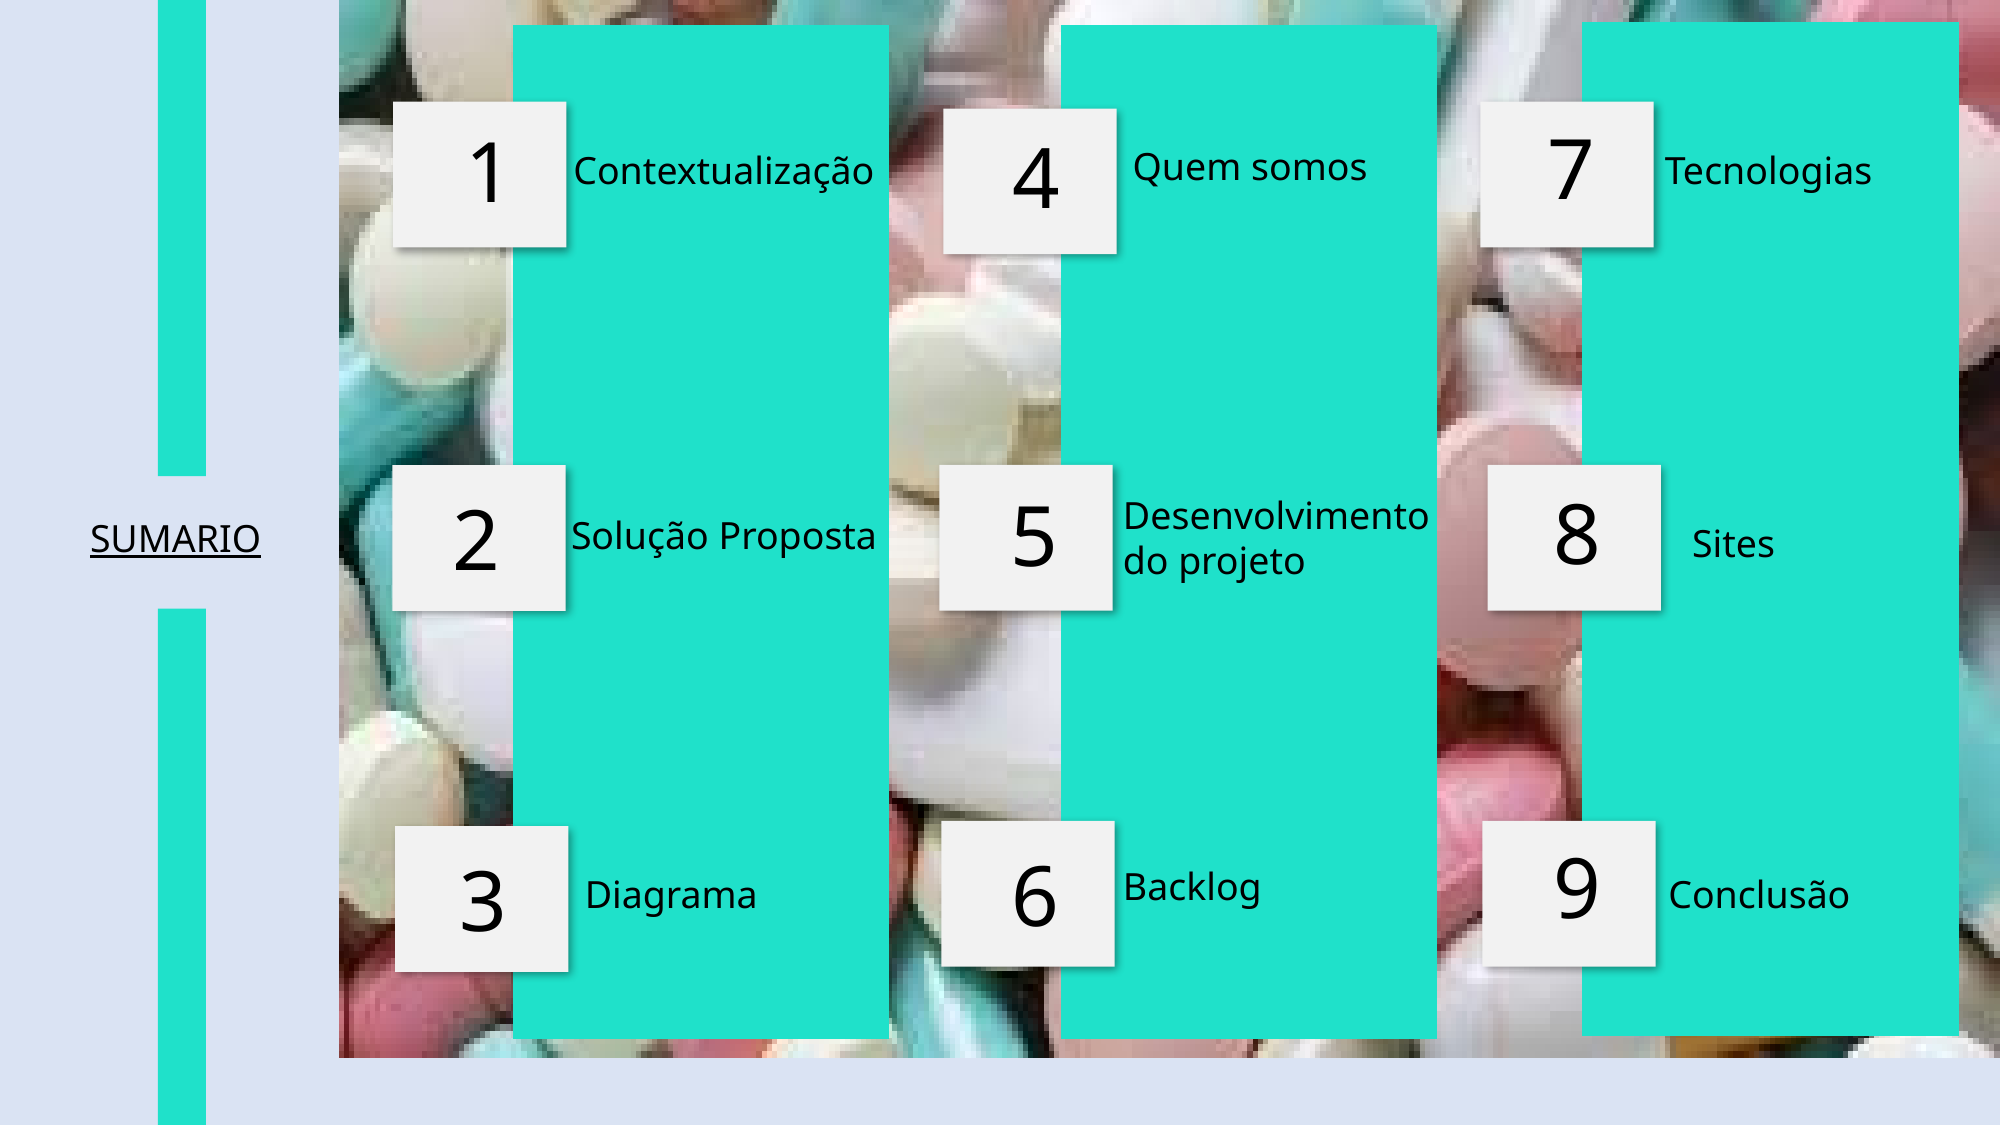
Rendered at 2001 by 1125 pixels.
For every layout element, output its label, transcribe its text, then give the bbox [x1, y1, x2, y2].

text_box [157, 0, 207, 477]
picture [339, 0, 2000, 1058]
text_box SUMARIO [75, 507, 339, 568]
text_box [0, 0, 2000, 1125]
text_box [157, 608, 207, 1125]
